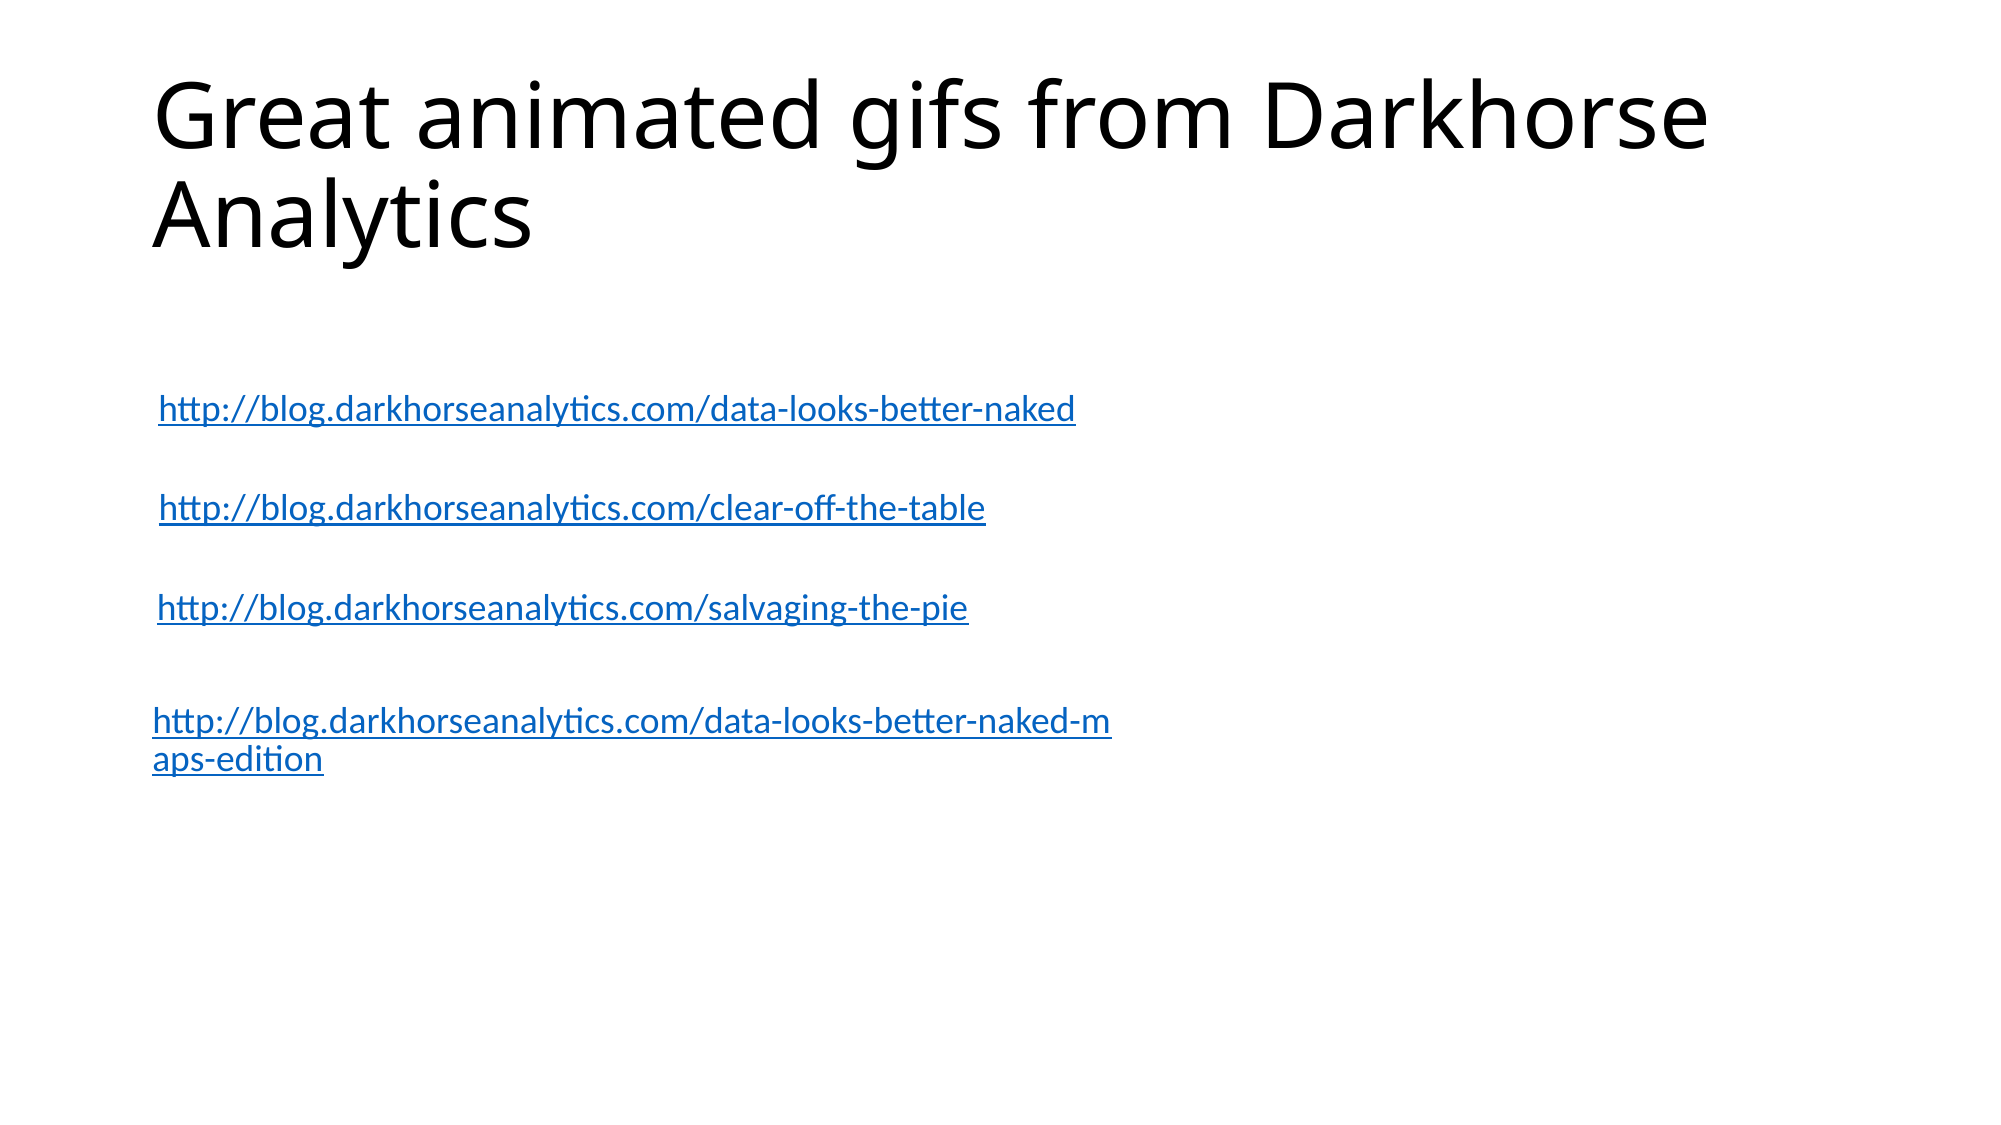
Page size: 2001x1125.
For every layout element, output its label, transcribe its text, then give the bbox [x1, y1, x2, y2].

text_box http://blog.darkhorseanalytics.com/data-looks-better-naked-maps-edition [137, 689, 1138, 749]
title Great animated gifs from Darkhorse Analytics [137, 59, 1863, 278]
text_box http://blog.darkhorseanalytics.com/data-looks-better-naked [143, 376, 1092, 437]
text_box http://blog.darkhorseanalytics.com/clear-off-the-table [143, 472, 1002, 536]
text_box http://blog.darkhorseanalytics.com/salvaging-the-pie [142, 572, 985, 635]
